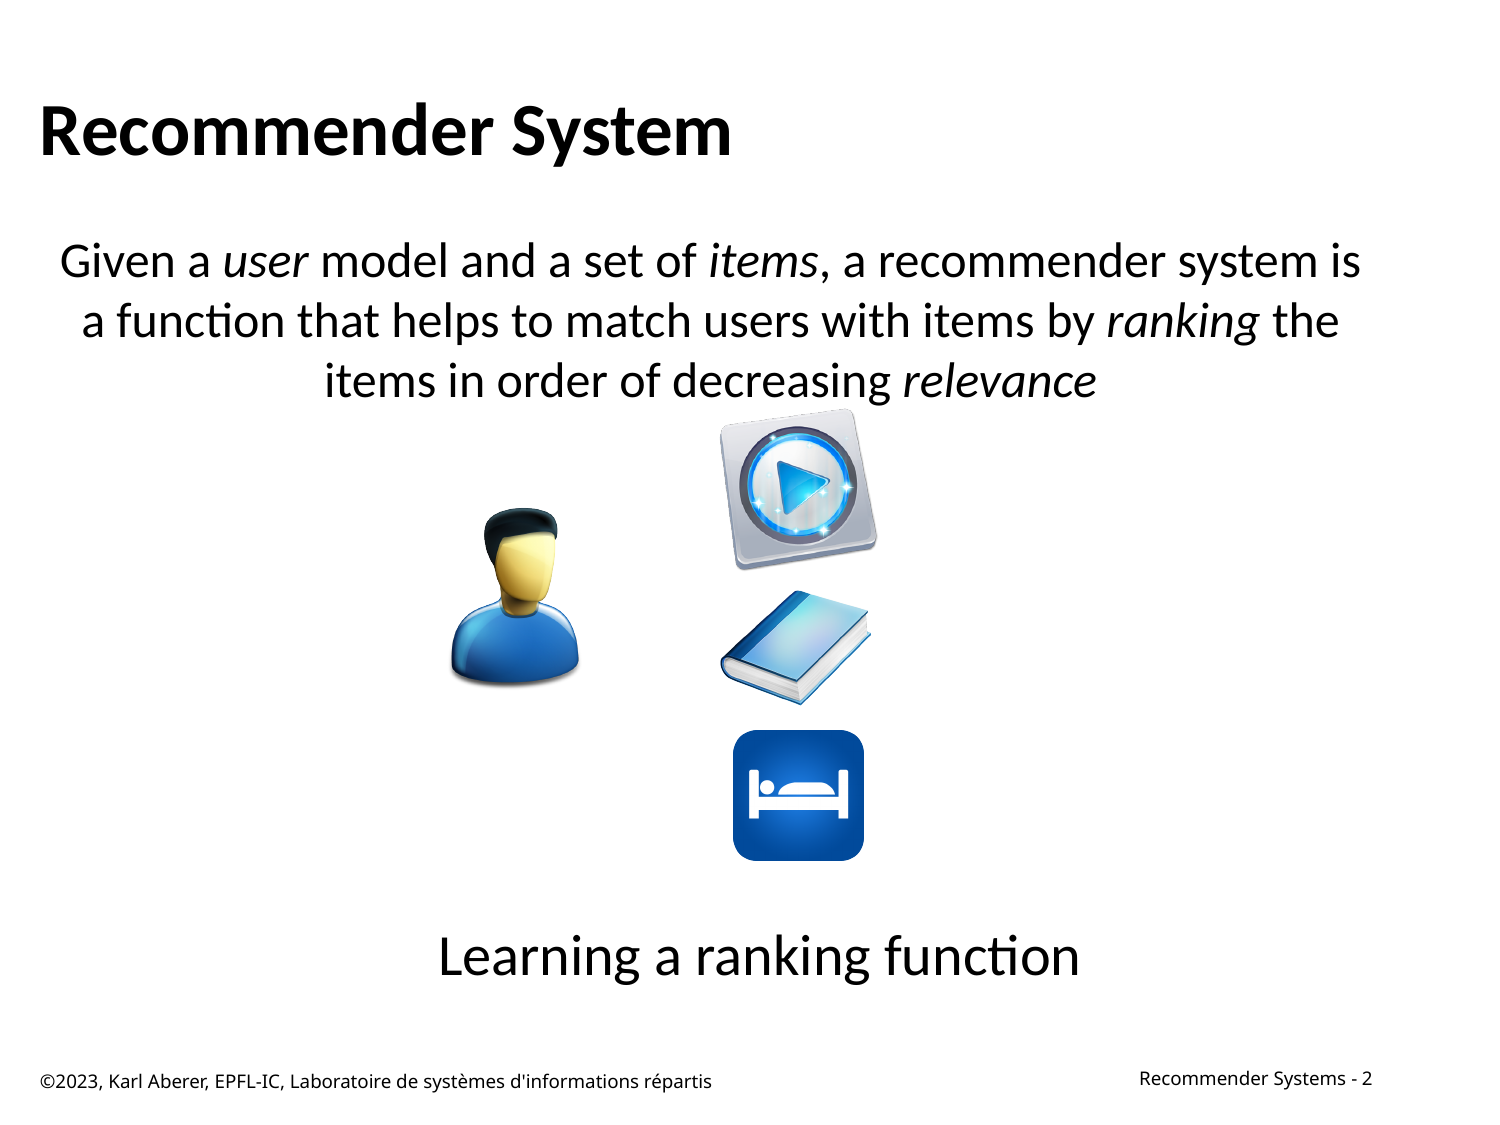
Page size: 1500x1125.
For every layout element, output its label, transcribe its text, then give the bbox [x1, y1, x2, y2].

list Given a user model and a set of items, a recommender system is a function that helps to match users with items by ranking the items in order of decreasing relevance [29, 219, 1393, 1046]
picture [714, 408, 882, 721]
text_box Learning a ranking function [423, 909, 1097, 995]
footer ©2023, Karl Aberer, EPFL-IC, Laboratoire de systèmes d'informations répartis [24, 1062, 988, 1101]
title Recommender System [24, 49, 1388, 201]
picture [732, 730, 864, 861]
picture [418, 503, 611, 695]
